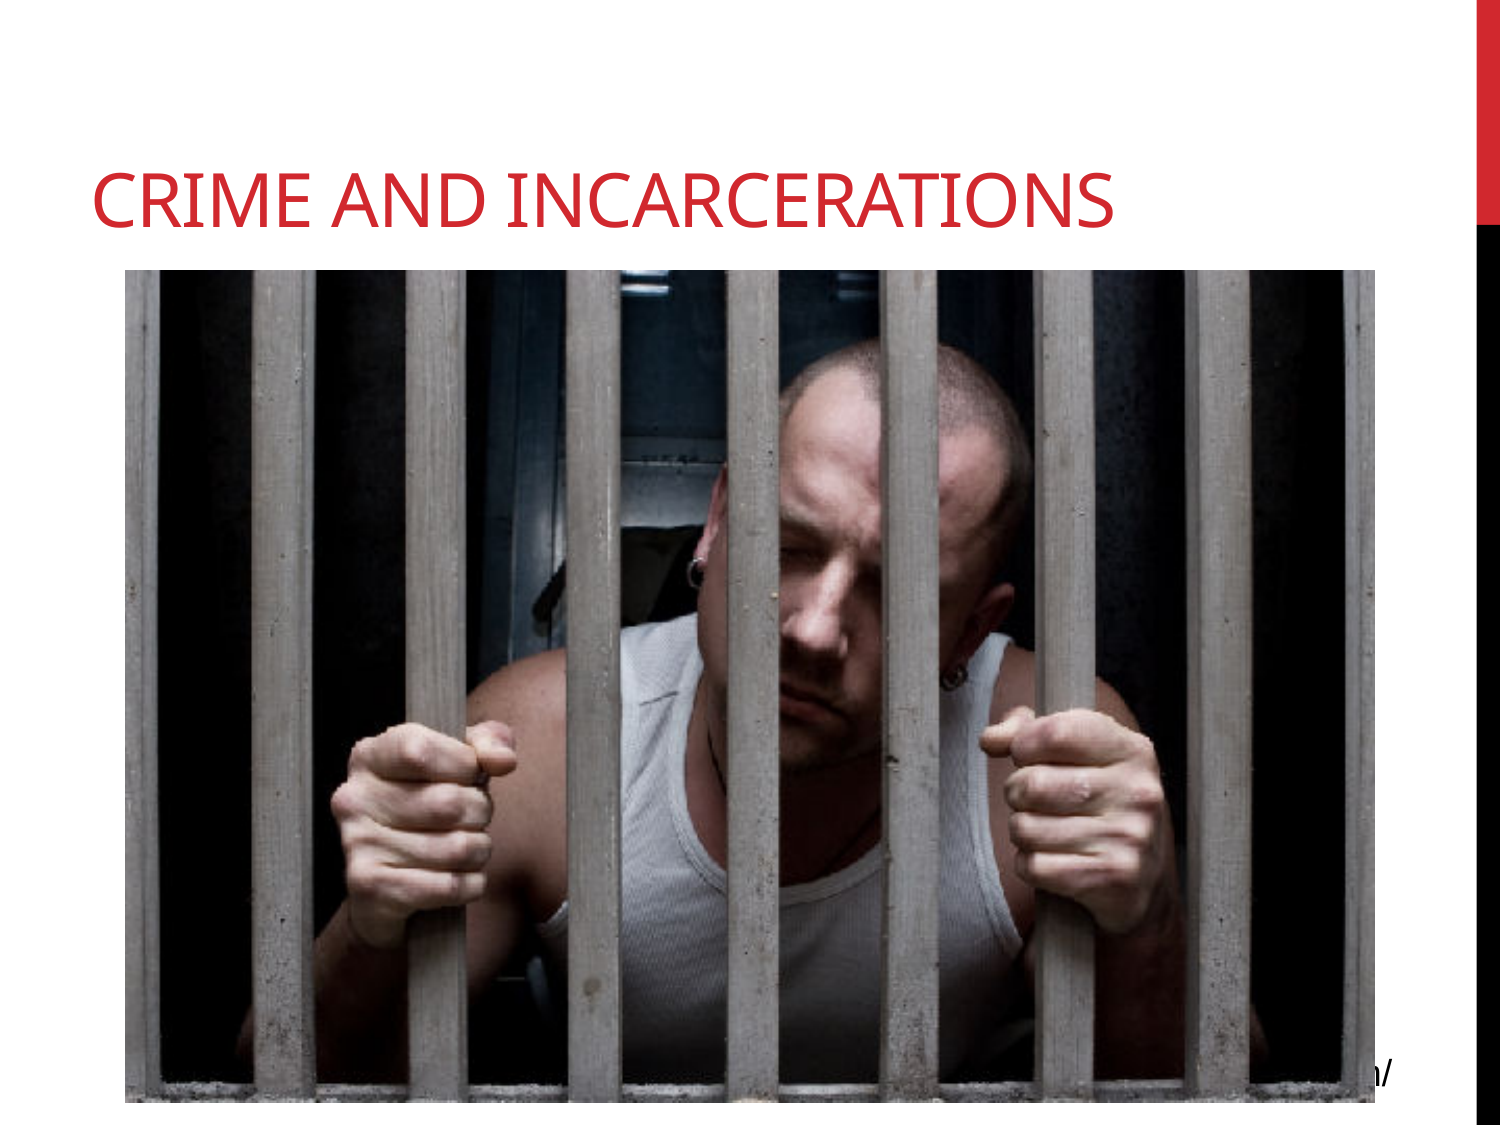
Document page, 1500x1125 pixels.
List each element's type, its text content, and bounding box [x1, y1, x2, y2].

title Crime and Incarcerations [75, 25, 1467, 250]
picture [124, 270, 1376, 1103]
text_box Source: http://tcftakingnote.typepad.com/ [1384, 1041, 1467, 1102]
